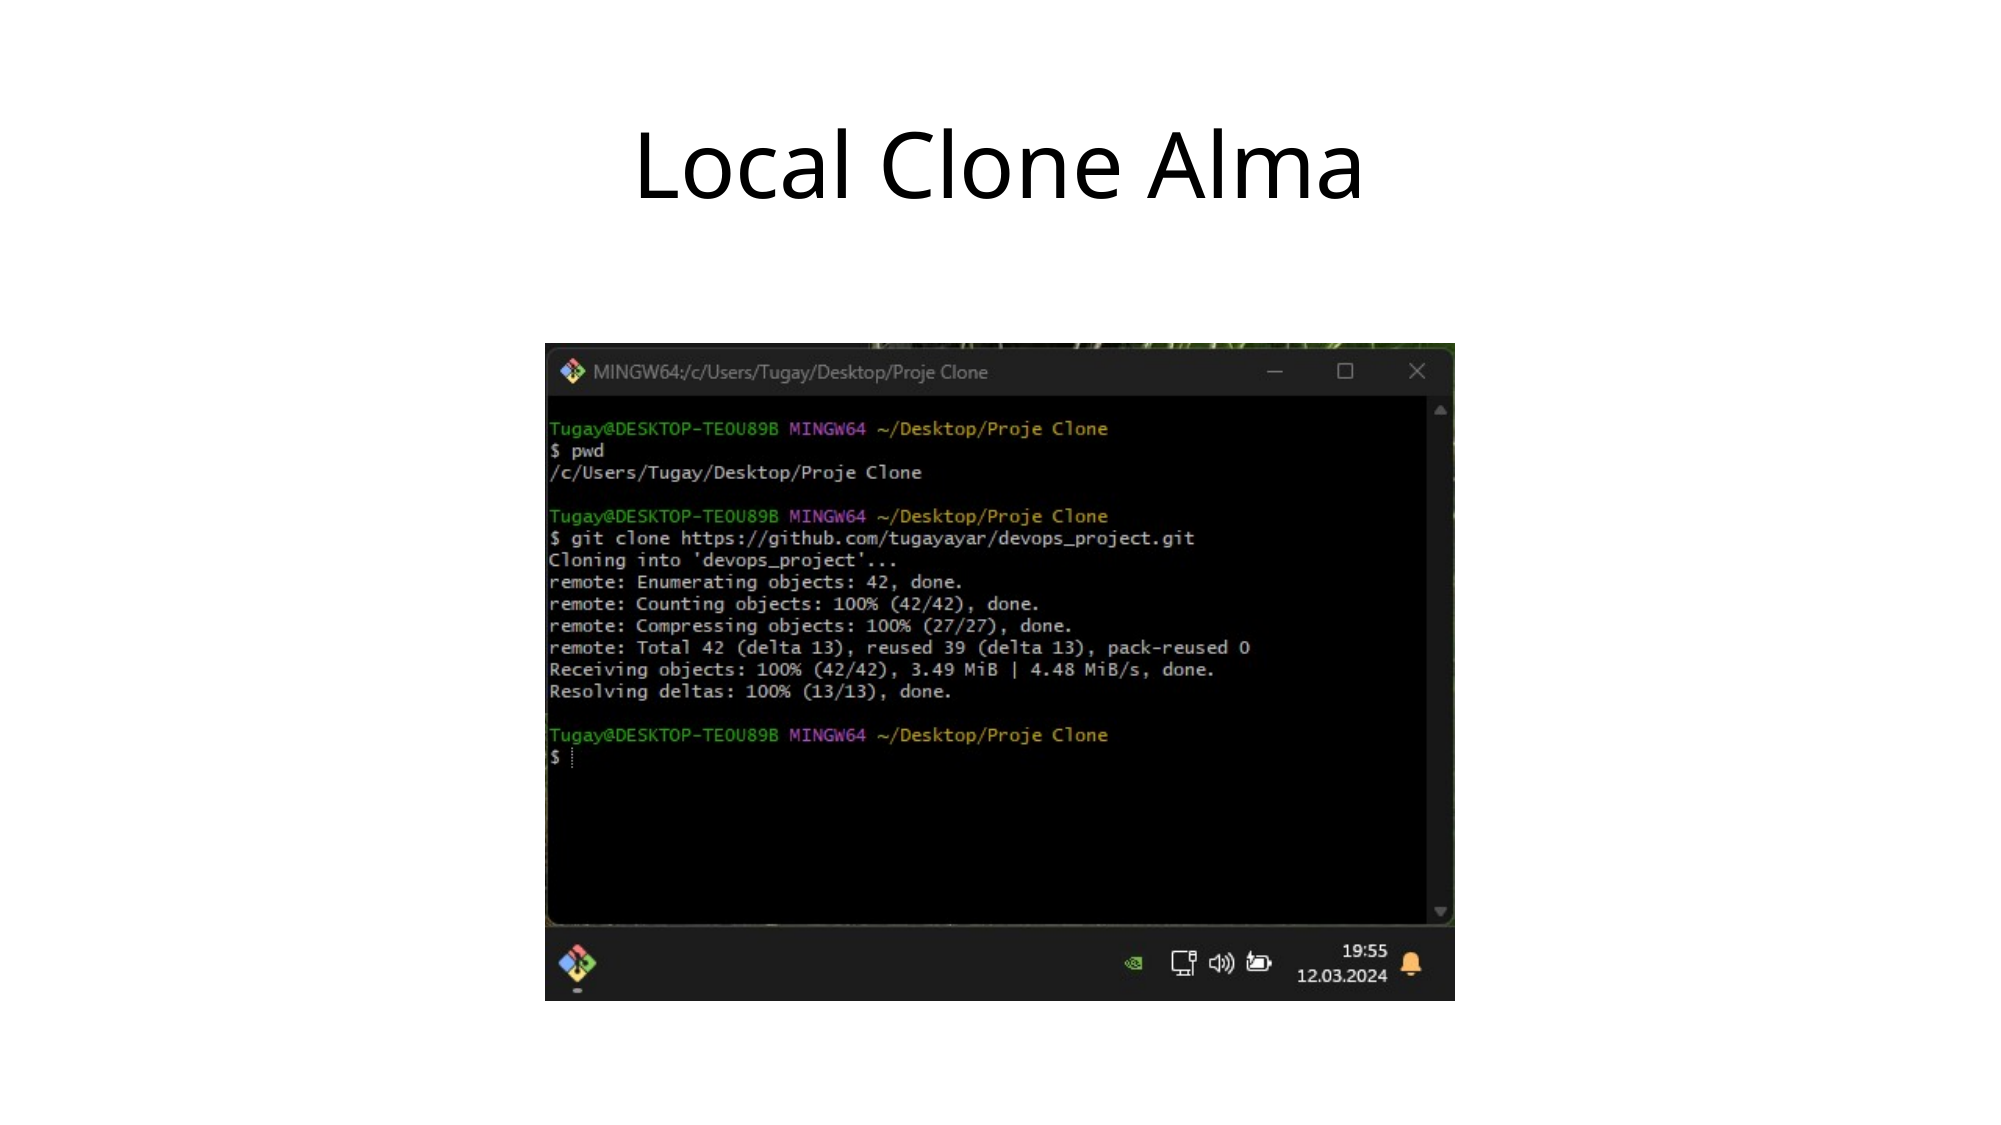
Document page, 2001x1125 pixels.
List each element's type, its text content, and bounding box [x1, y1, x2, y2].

title Local Clone Alma [137, 59, 1863, 278]
picture [545, 343, 1455, 1002]
